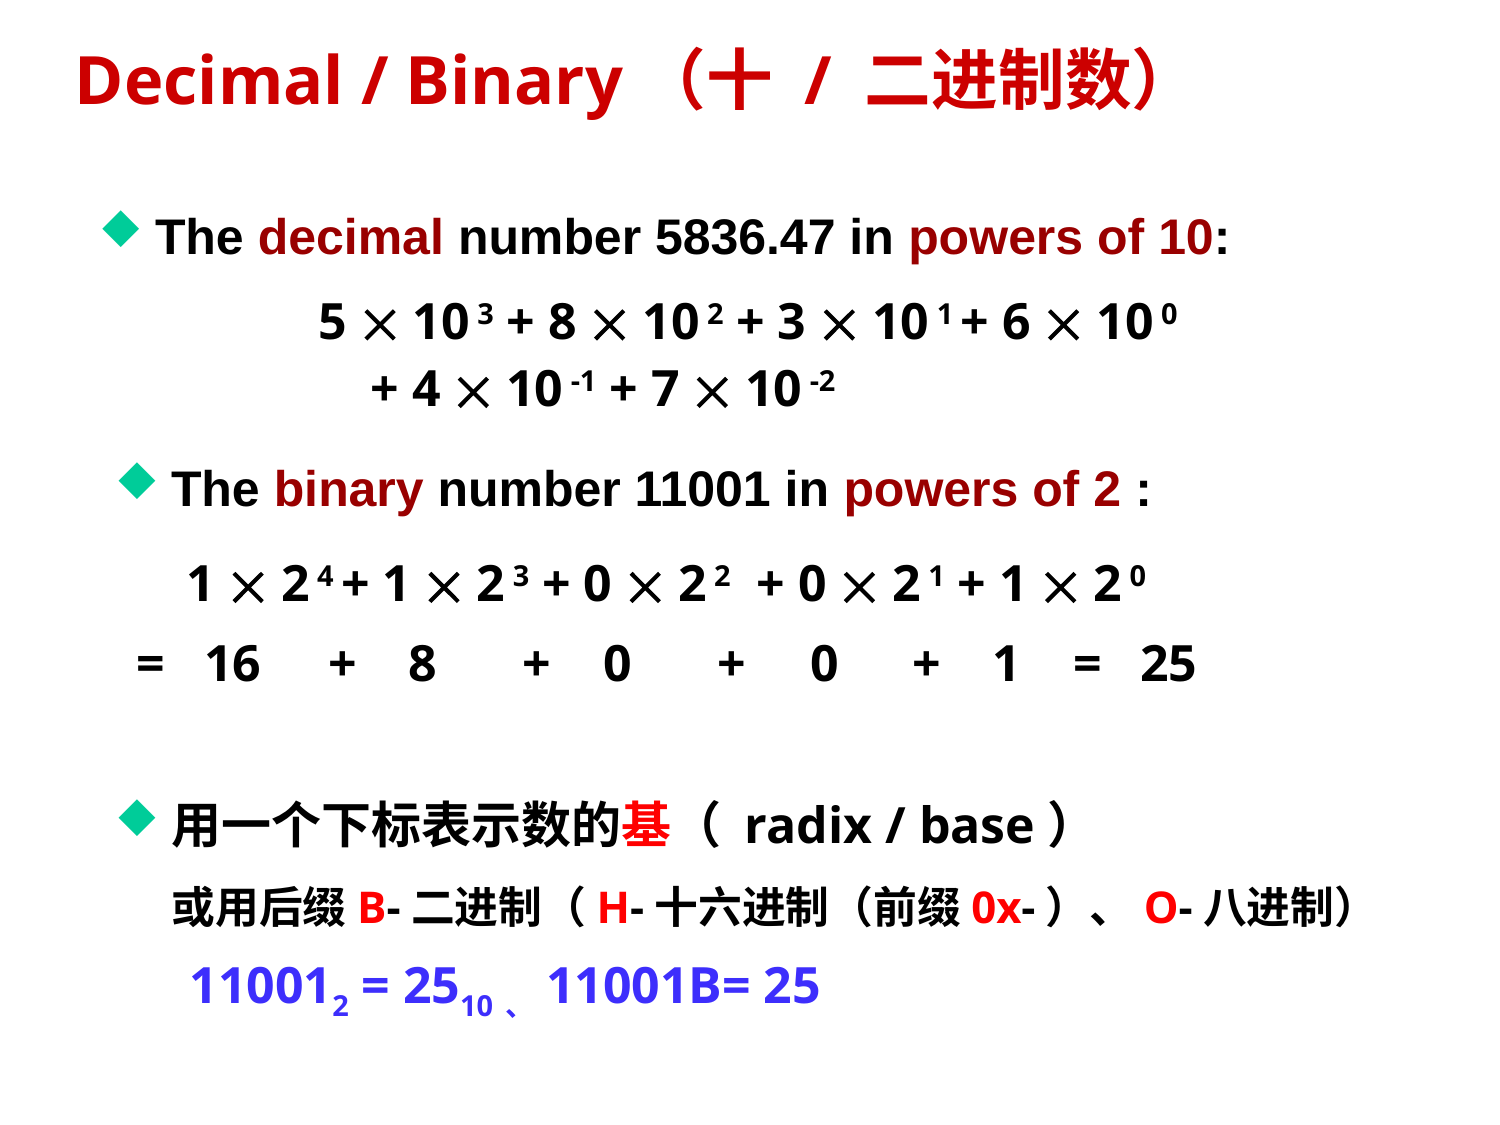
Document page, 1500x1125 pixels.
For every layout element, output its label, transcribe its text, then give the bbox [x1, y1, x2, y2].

text_box The binary number 11001 in powers of 2 : 用一个下标表示数的基（ radix / base） 或用后缀B-二进制（H-十六进制（前缀0x-）、O-八进制） 110012 = 2510、11001B= 25 [99, 449, 1413, 544]
text_box 1  2 4 + 1  2 3 + 0  2 2 + 0  2 1 + 1  2 0 = 16 + 8 + 0 + 0 + 1 = 25 [47, 544, 1418, 700]
text_box The decimal number 5836.47 in powers of 10: [84, 116, 1381, 268]
text_box 5  10 3 + 8  10 2 + 3  10 1 + 6  10 0 + 4  10 -1 + 7  10 -2 [228, 282, 1313, 425]
text_box The binary number 11001 in powers of 2 : 用一个下标表示数的基（ radix / base） 或用后缀B-二进制（H-十六进制（前缀0x-）、O-八进制） 110012 = 2510、11001B= 25 [99, 700, 1413, 1053]
title Decimal / Binary（十 / 二进制数） [63, 44, 1402, 242]
